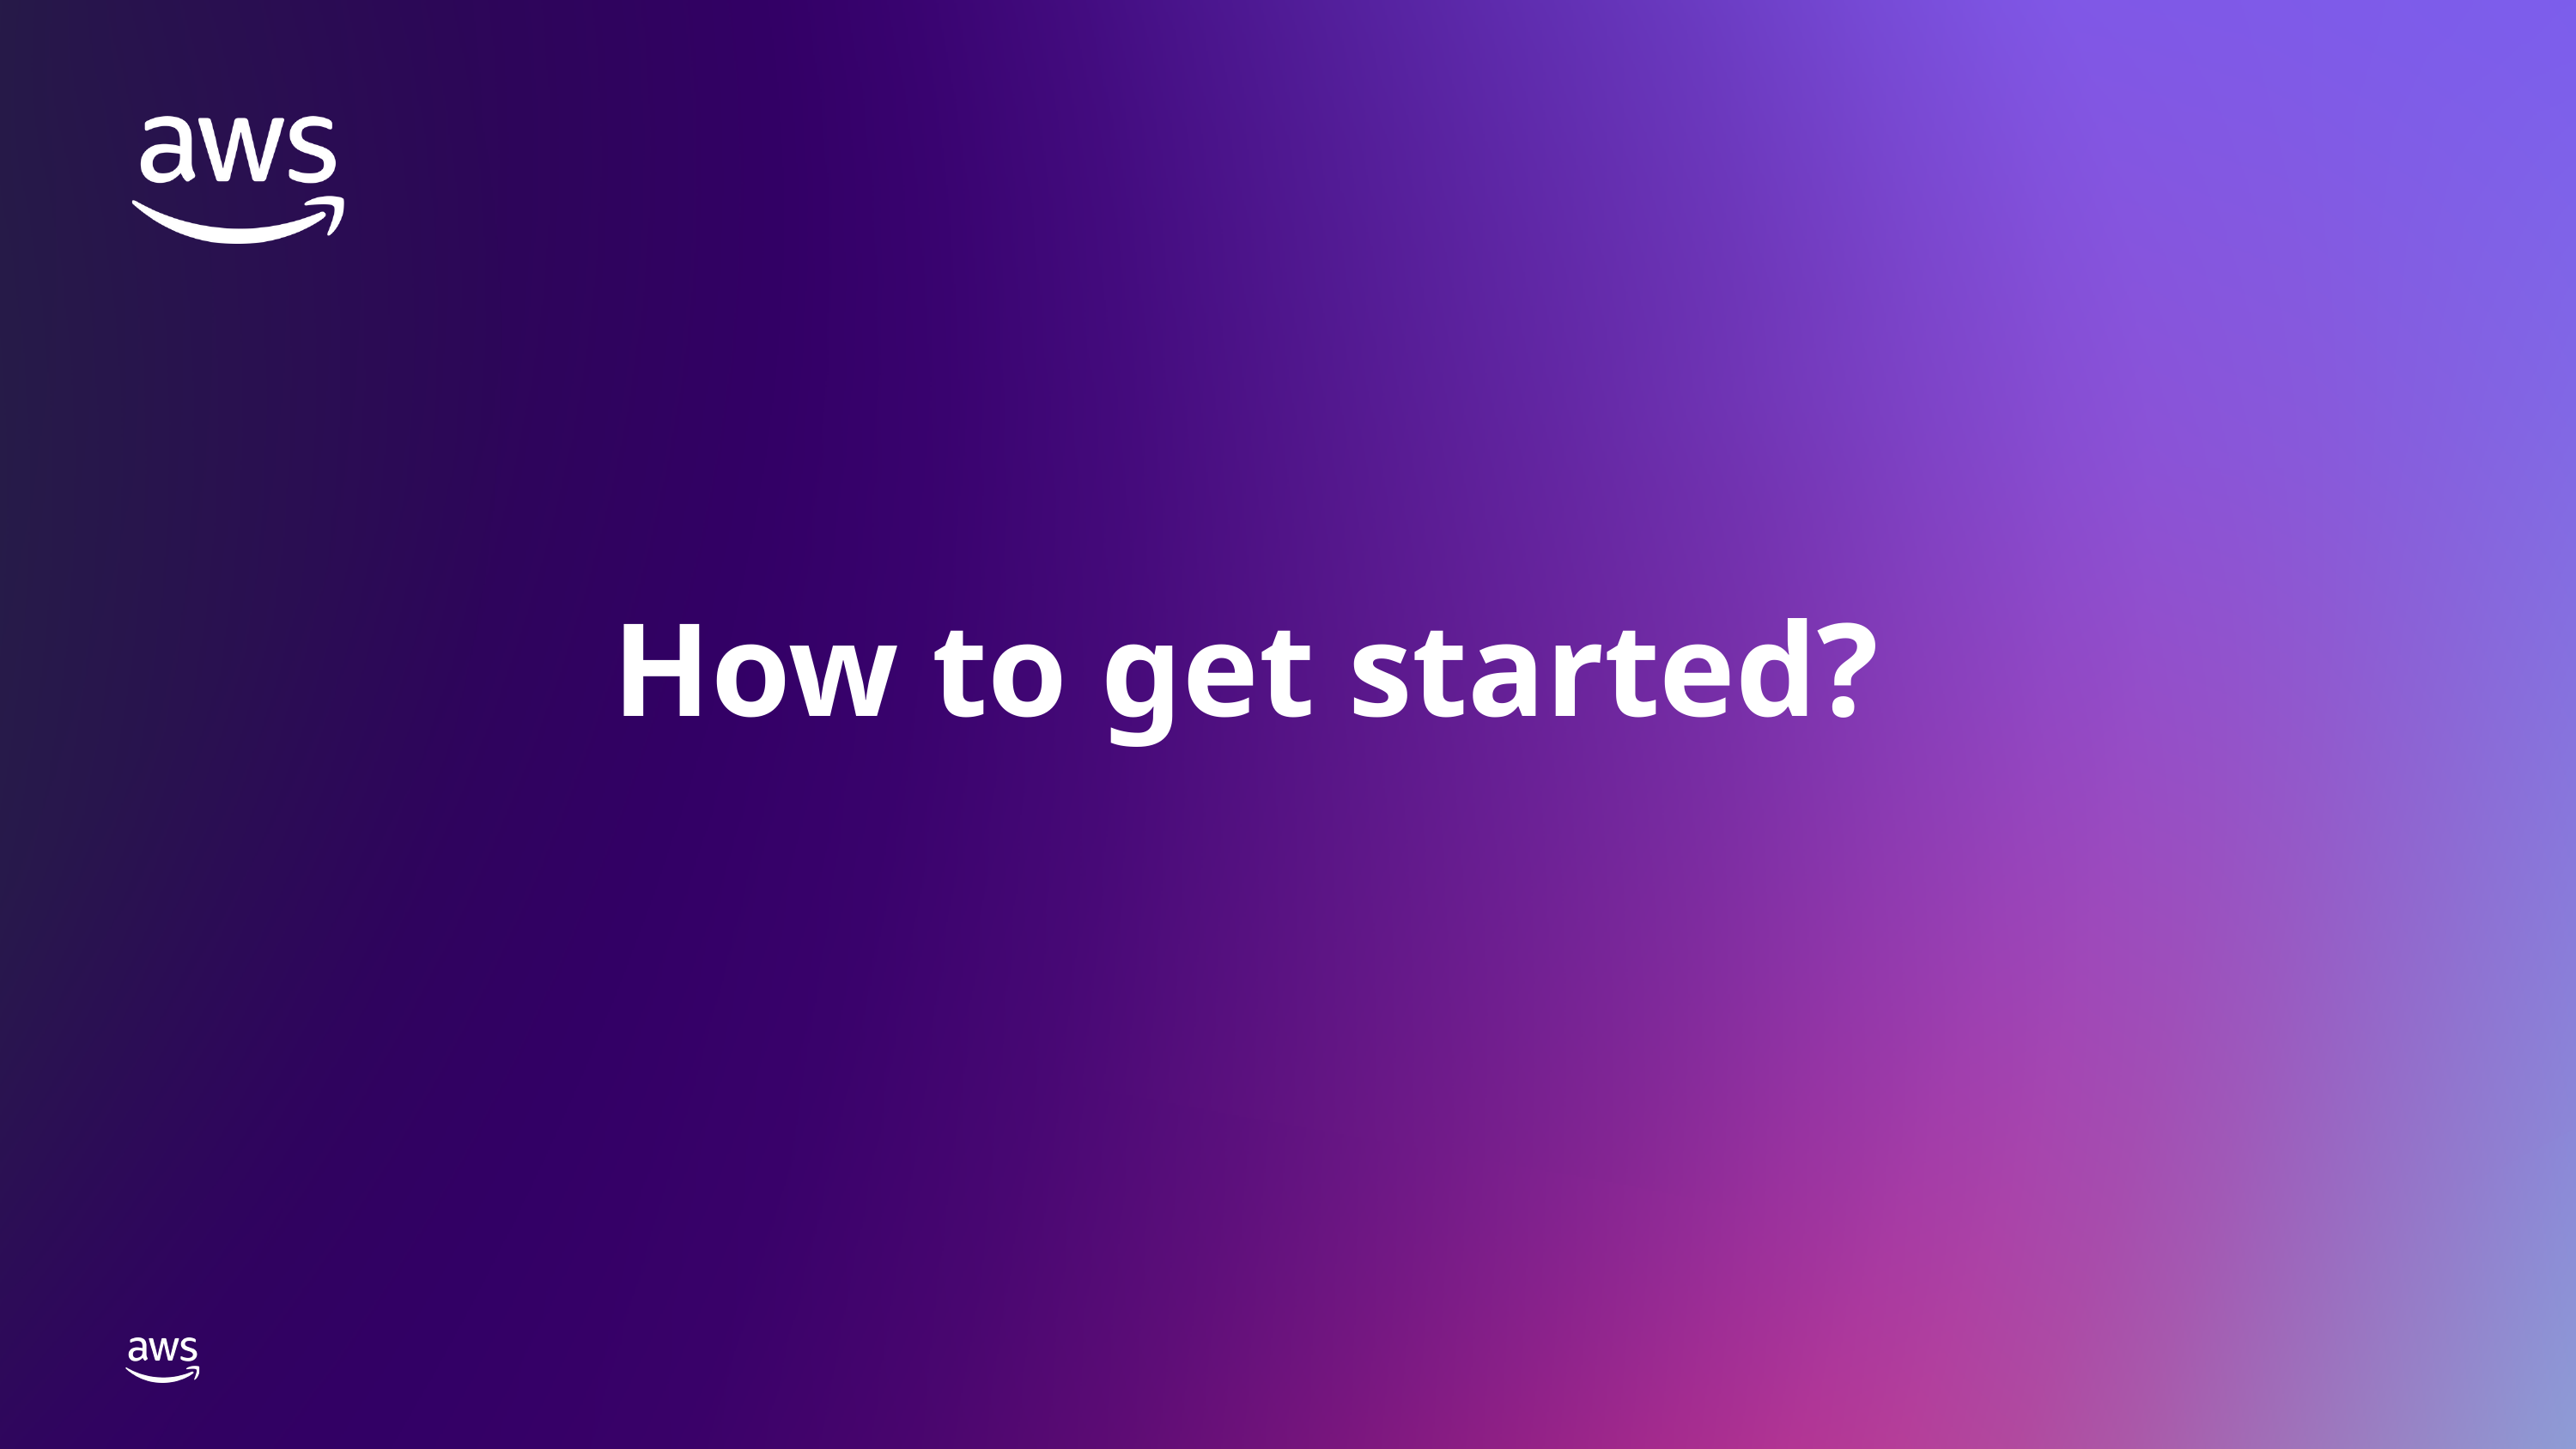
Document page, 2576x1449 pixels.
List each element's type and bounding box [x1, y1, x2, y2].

text_box [0, 0, 2576, 1449]
text_box [407, 597, 2085, 804]
text_box [131, 116, 344, 244]
text_box [125, 1337, 200, 1383]
